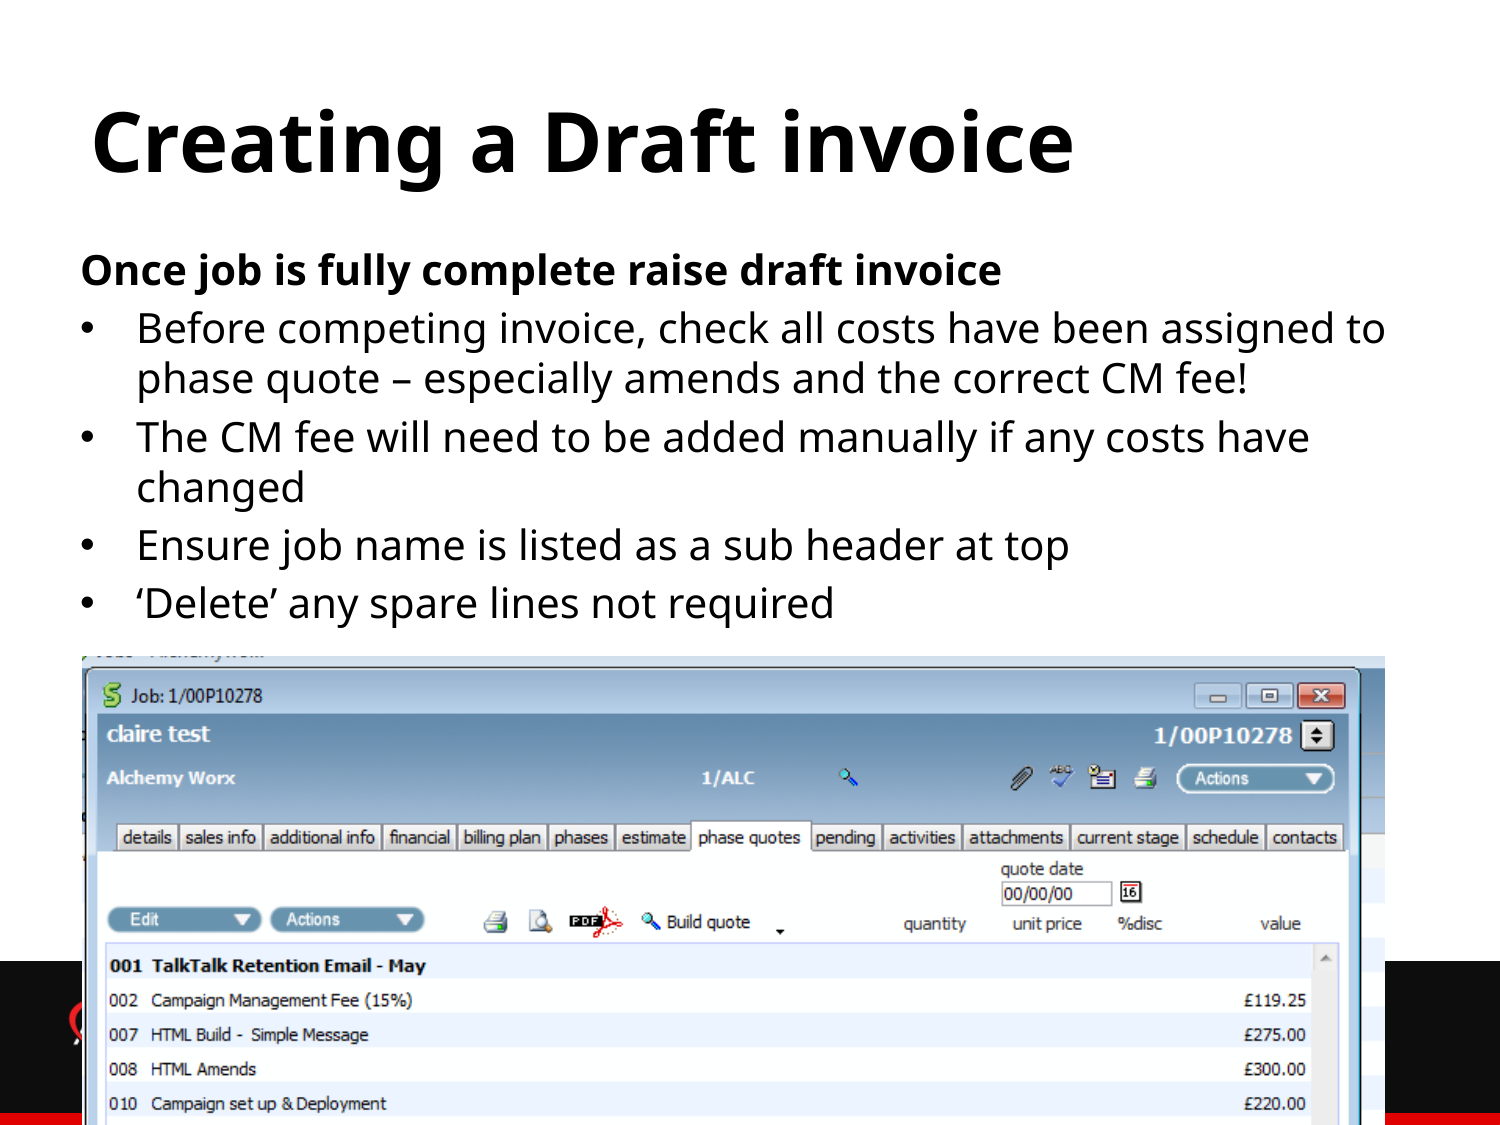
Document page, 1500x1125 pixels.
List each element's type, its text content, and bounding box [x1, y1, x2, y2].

list Once job is fully complete raise draft invoice Before competing invoice, check all costs have been assigned to phase quote – especially amends and the correct CM fee! The CM fee will need to be added manually if any costs have changed Ensure job name is listed as a sub header at top ‘Delete’ any spare lines not required htgghht [64, 207, 1412, 740]
picture [41, 656, 1385, 1125]
title Creating a Draft invoice [74, 44, 1426, 233]
